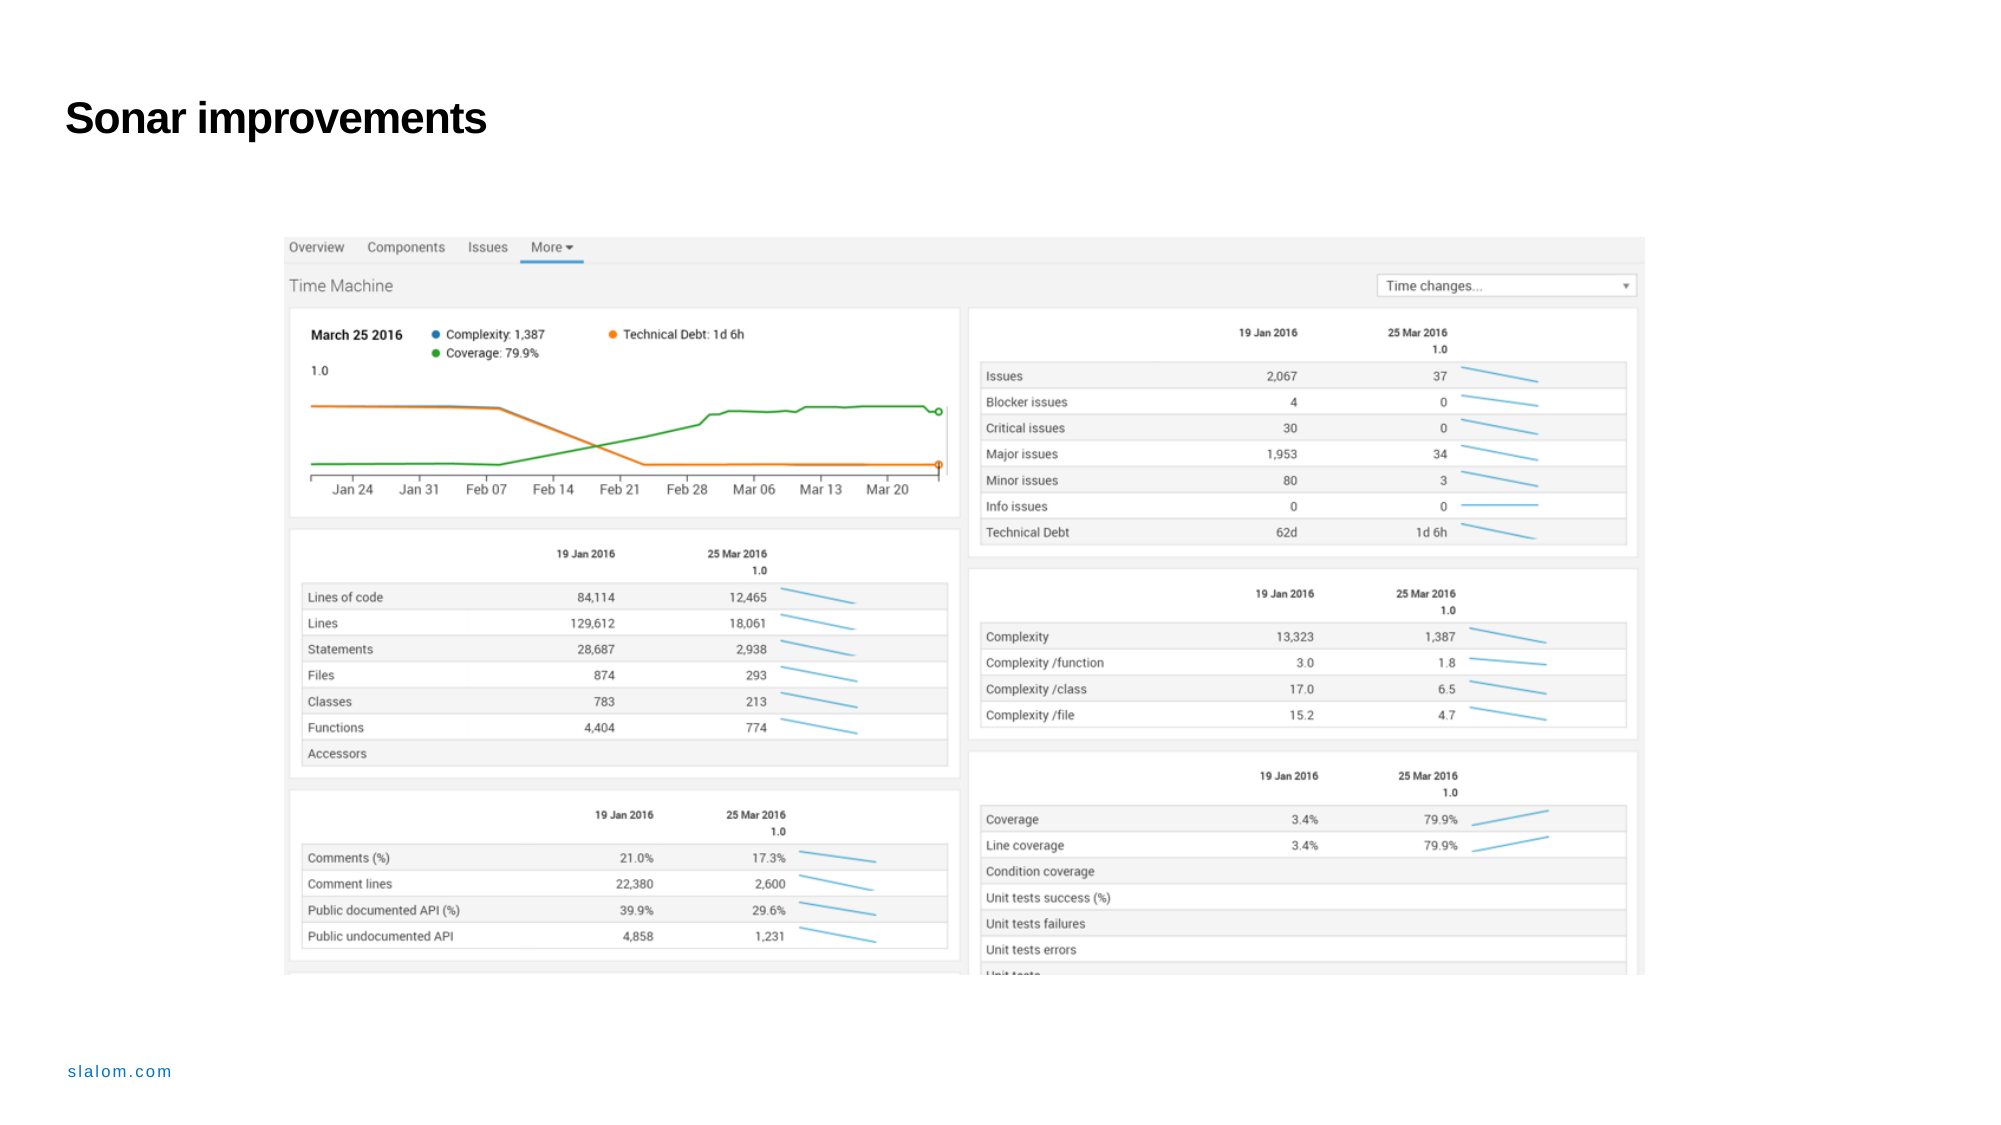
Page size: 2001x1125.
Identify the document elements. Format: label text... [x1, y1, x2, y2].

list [284, 237, 1646, 975]
title Sonar improvements [64, 95, 1865, 154]
